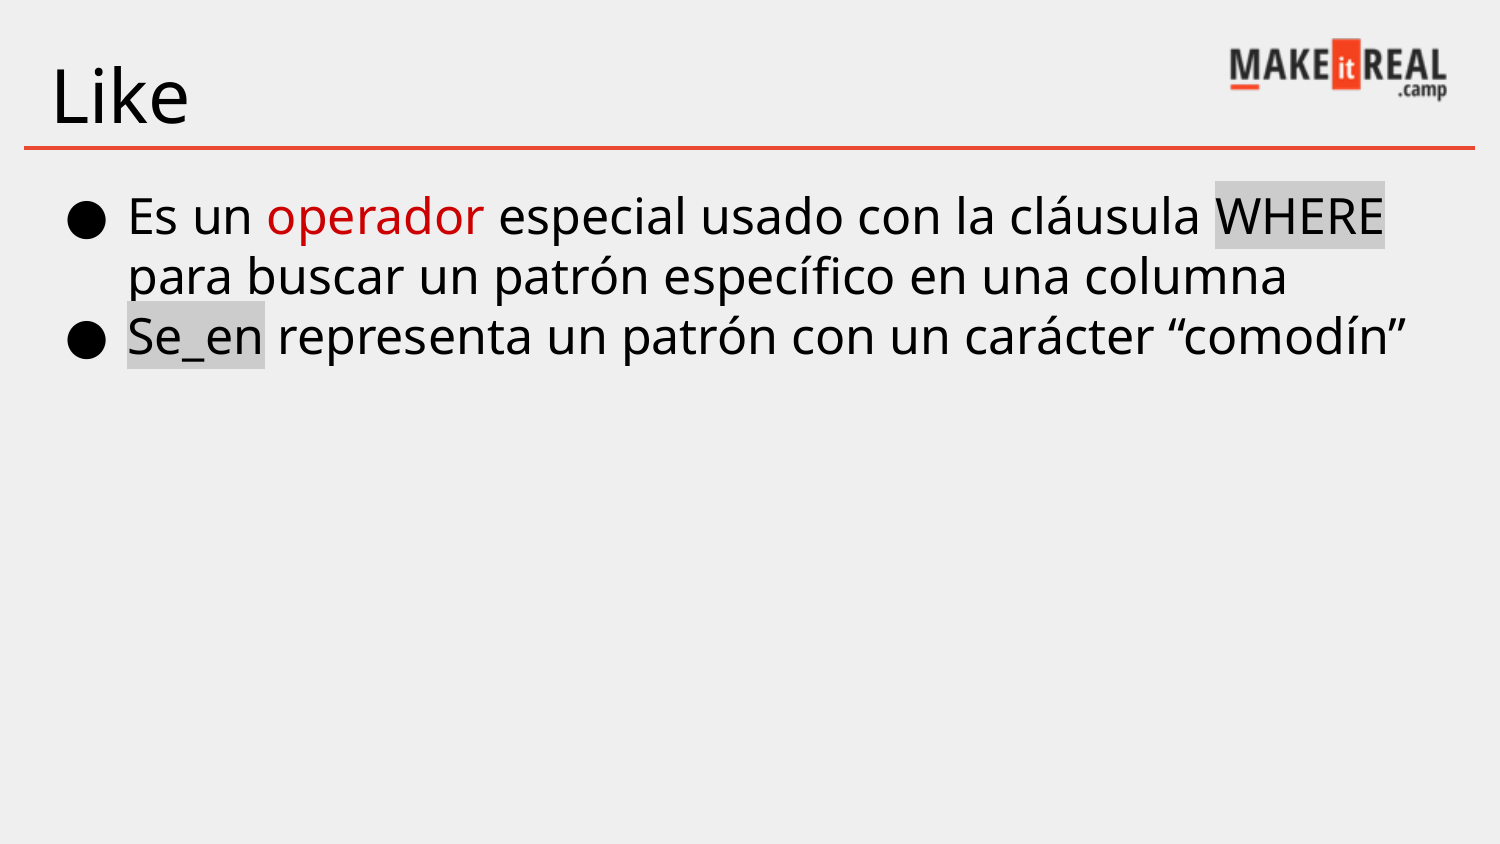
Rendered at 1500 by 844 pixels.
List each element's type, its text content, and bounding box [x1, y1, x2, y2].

picture [1202, 15, 1476, 126]
text_box Like [35, 33, 1205, 137]
text_box Es un operador especial usado con la cláusula WHERE para buscar un patrón específico en una columna Se_en representa un patrón con un carácter “comodín” [37, 169, 1459, 805]
picture [24, 146, 1476, 151]
